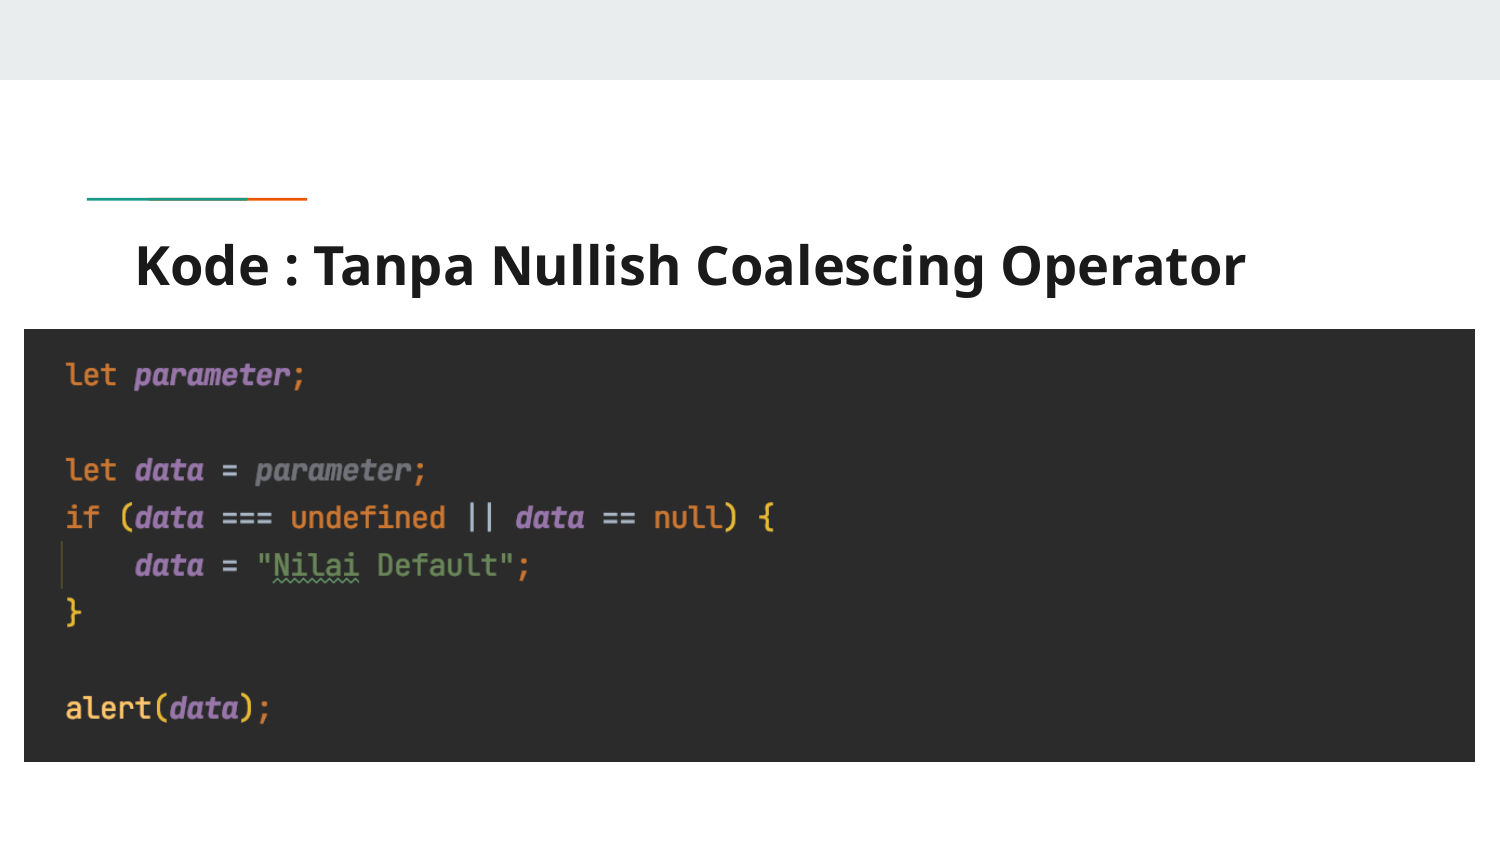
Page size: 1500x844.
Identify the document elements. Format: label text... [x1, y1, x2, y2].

picture [24, 328, 1476, 762]
title Kode : Tanpa Nullish Coalescing Operator [119, 216, 1381, 305]
